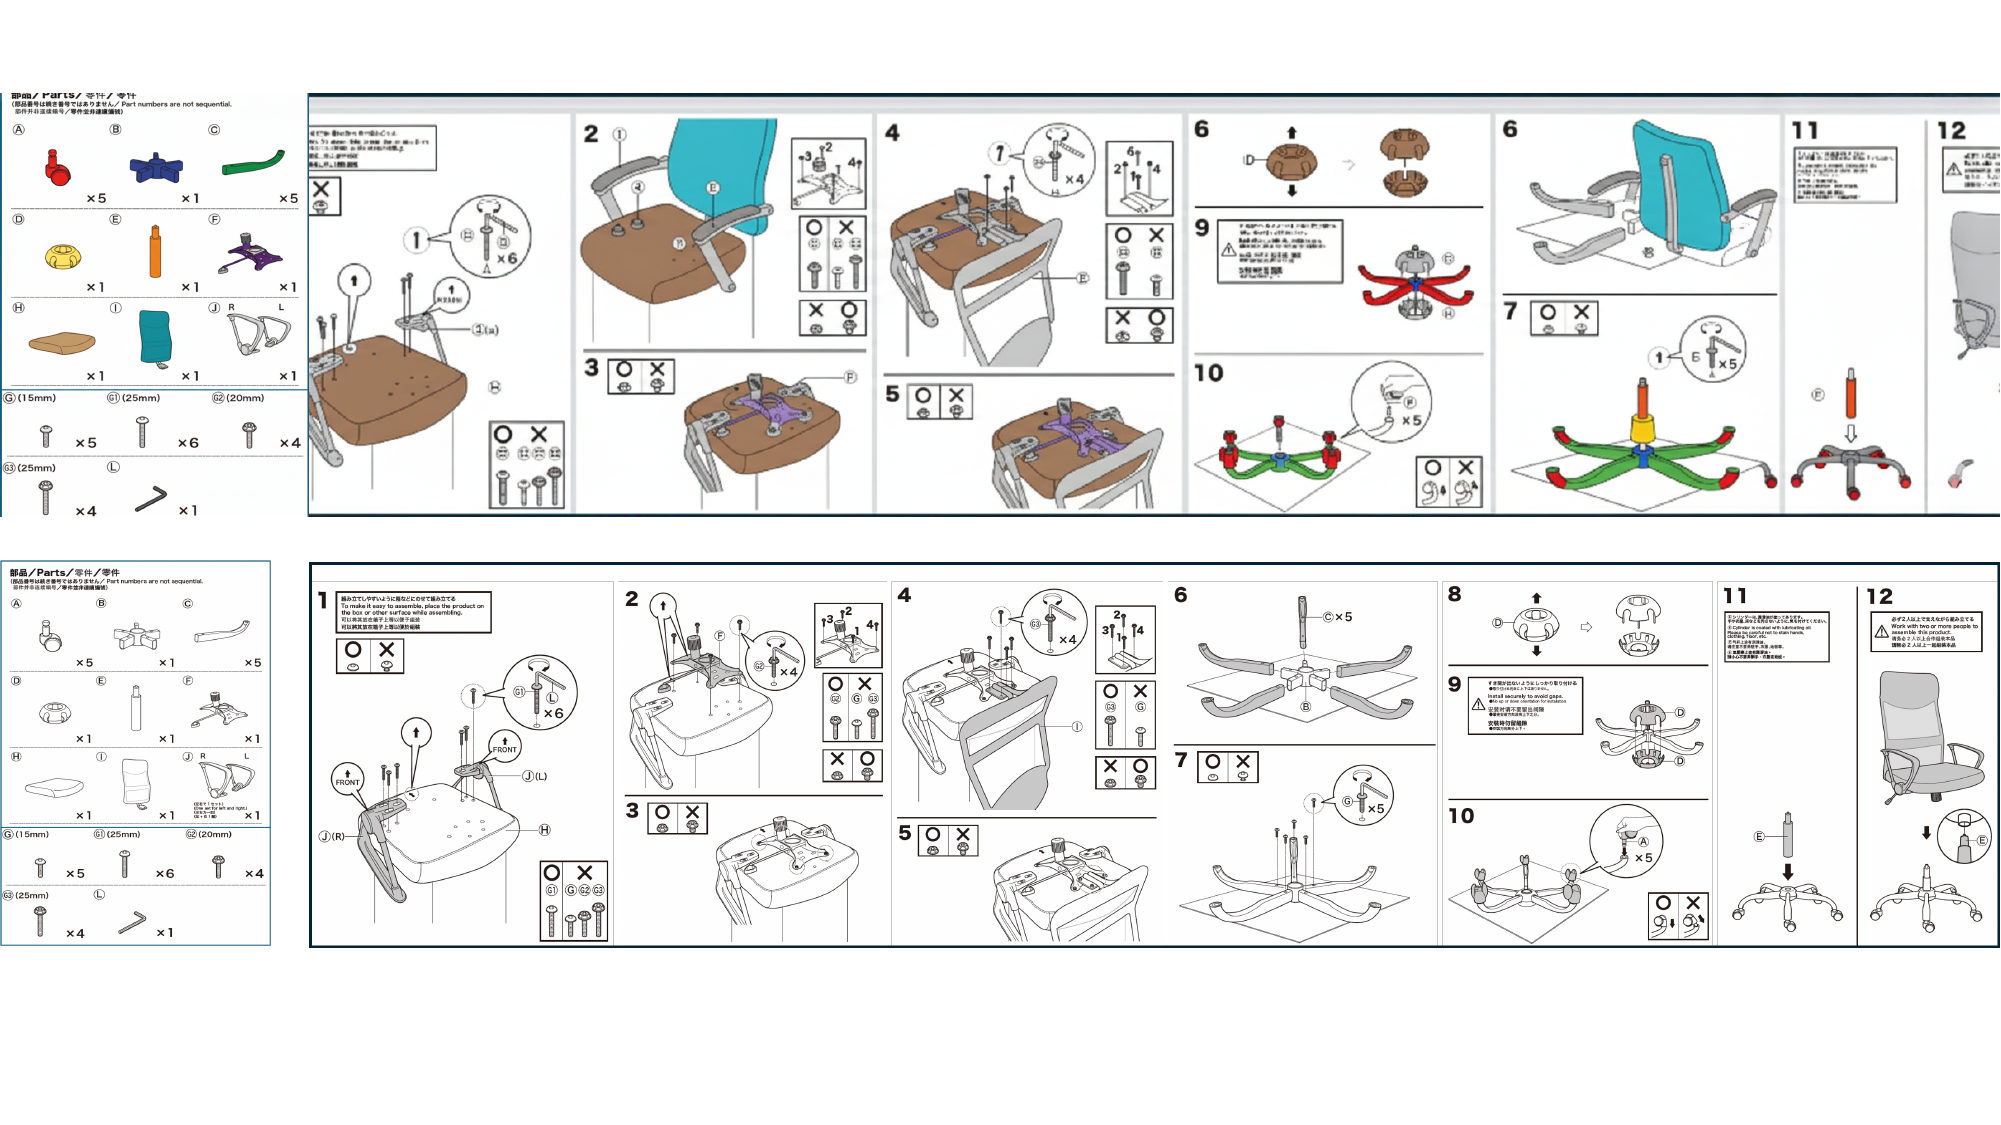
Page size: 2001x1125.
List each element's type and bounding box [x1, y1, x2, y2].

picture [0, 559, 272, 947]
picture [313, 566, 1997, 945]
picture [0, 93, 2000, 517]
